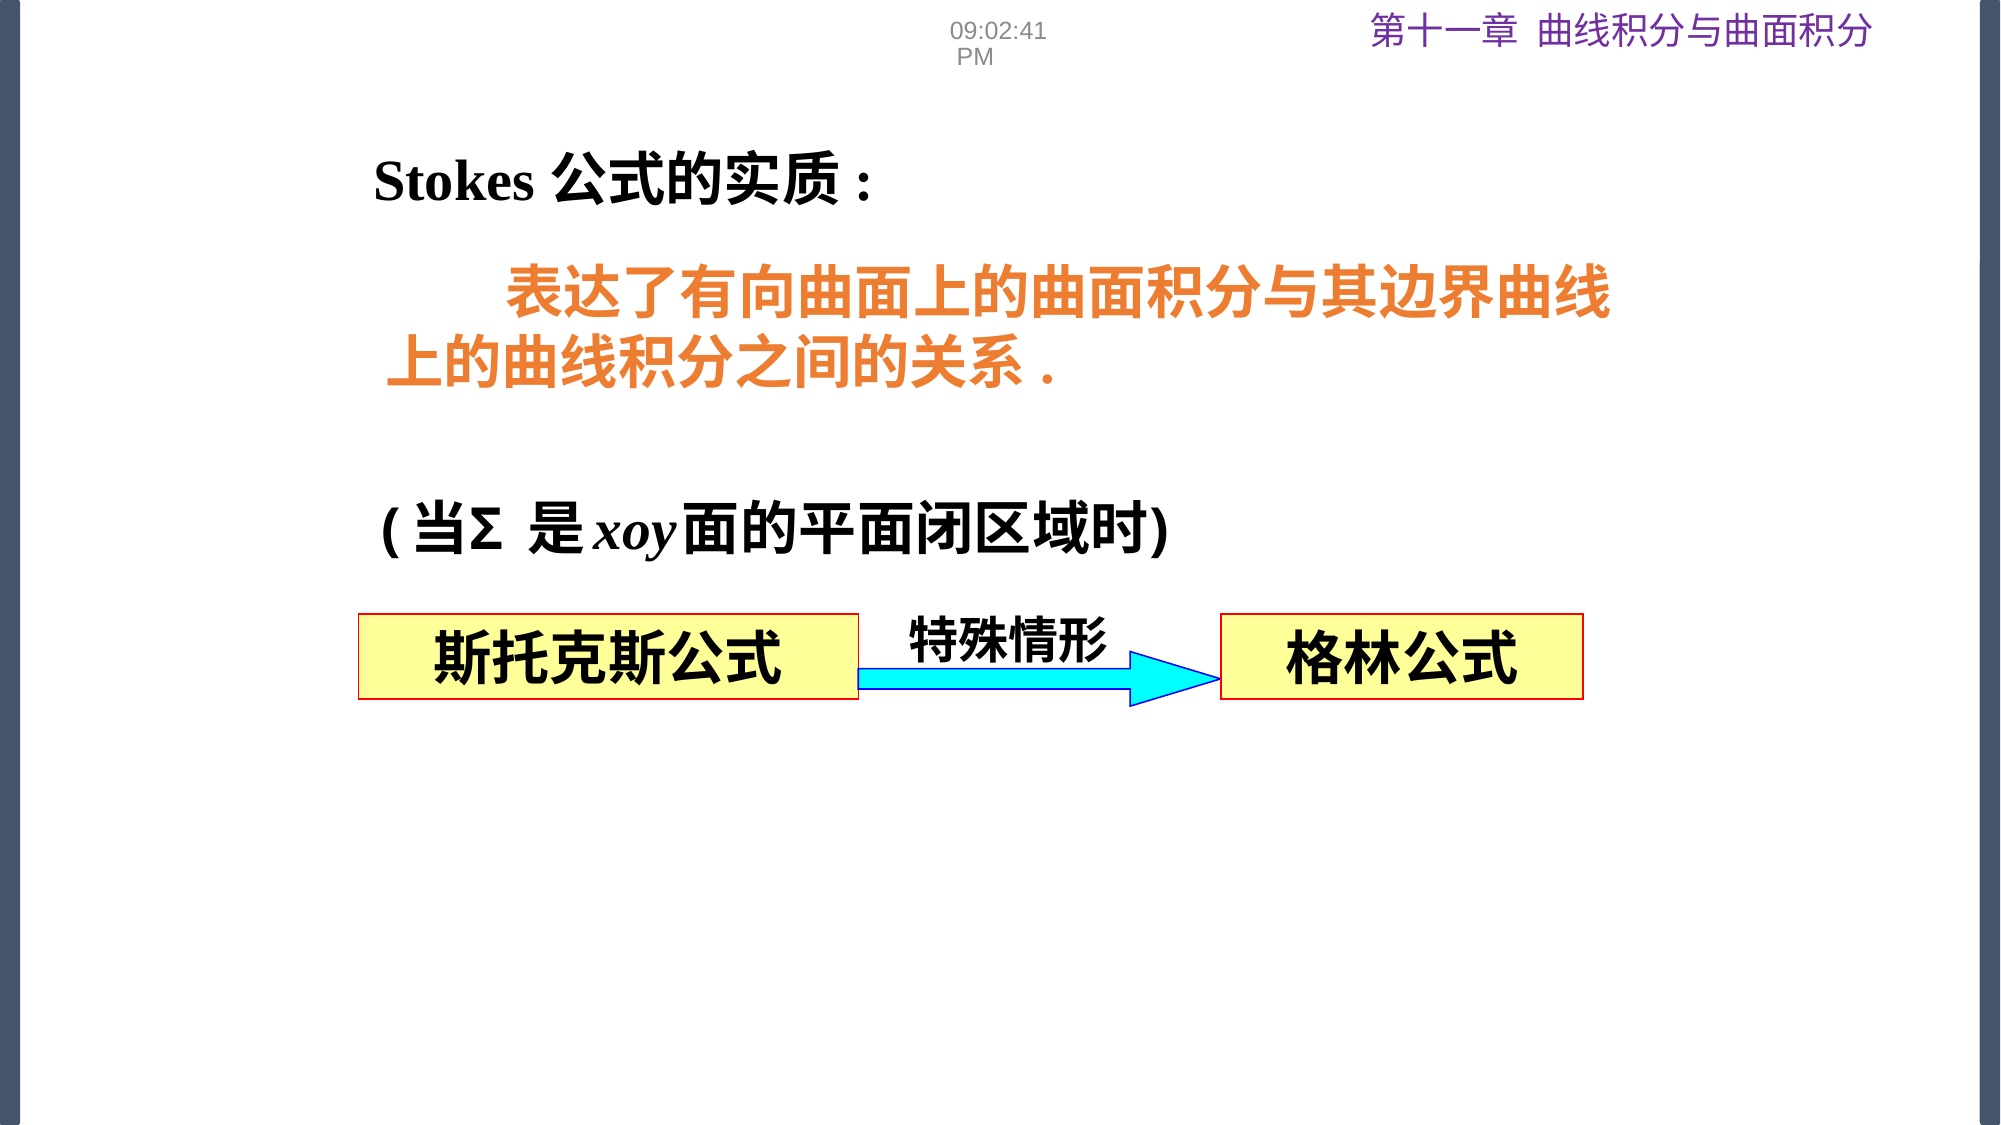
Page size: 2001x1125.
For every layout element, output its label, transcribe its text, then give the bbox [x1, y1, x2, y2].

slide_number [934, 0, 1066, 60]
text_box Stokes公式的实质: [358, 134, 996, 220]
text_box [358, 601, 1584, 707]
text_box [381, 480, 1286, 601]
text_box 表达了有向曲面上的曲面积分与其边界曲线上的曲线积分之间的关系. [370, 247, 1634, 402]
